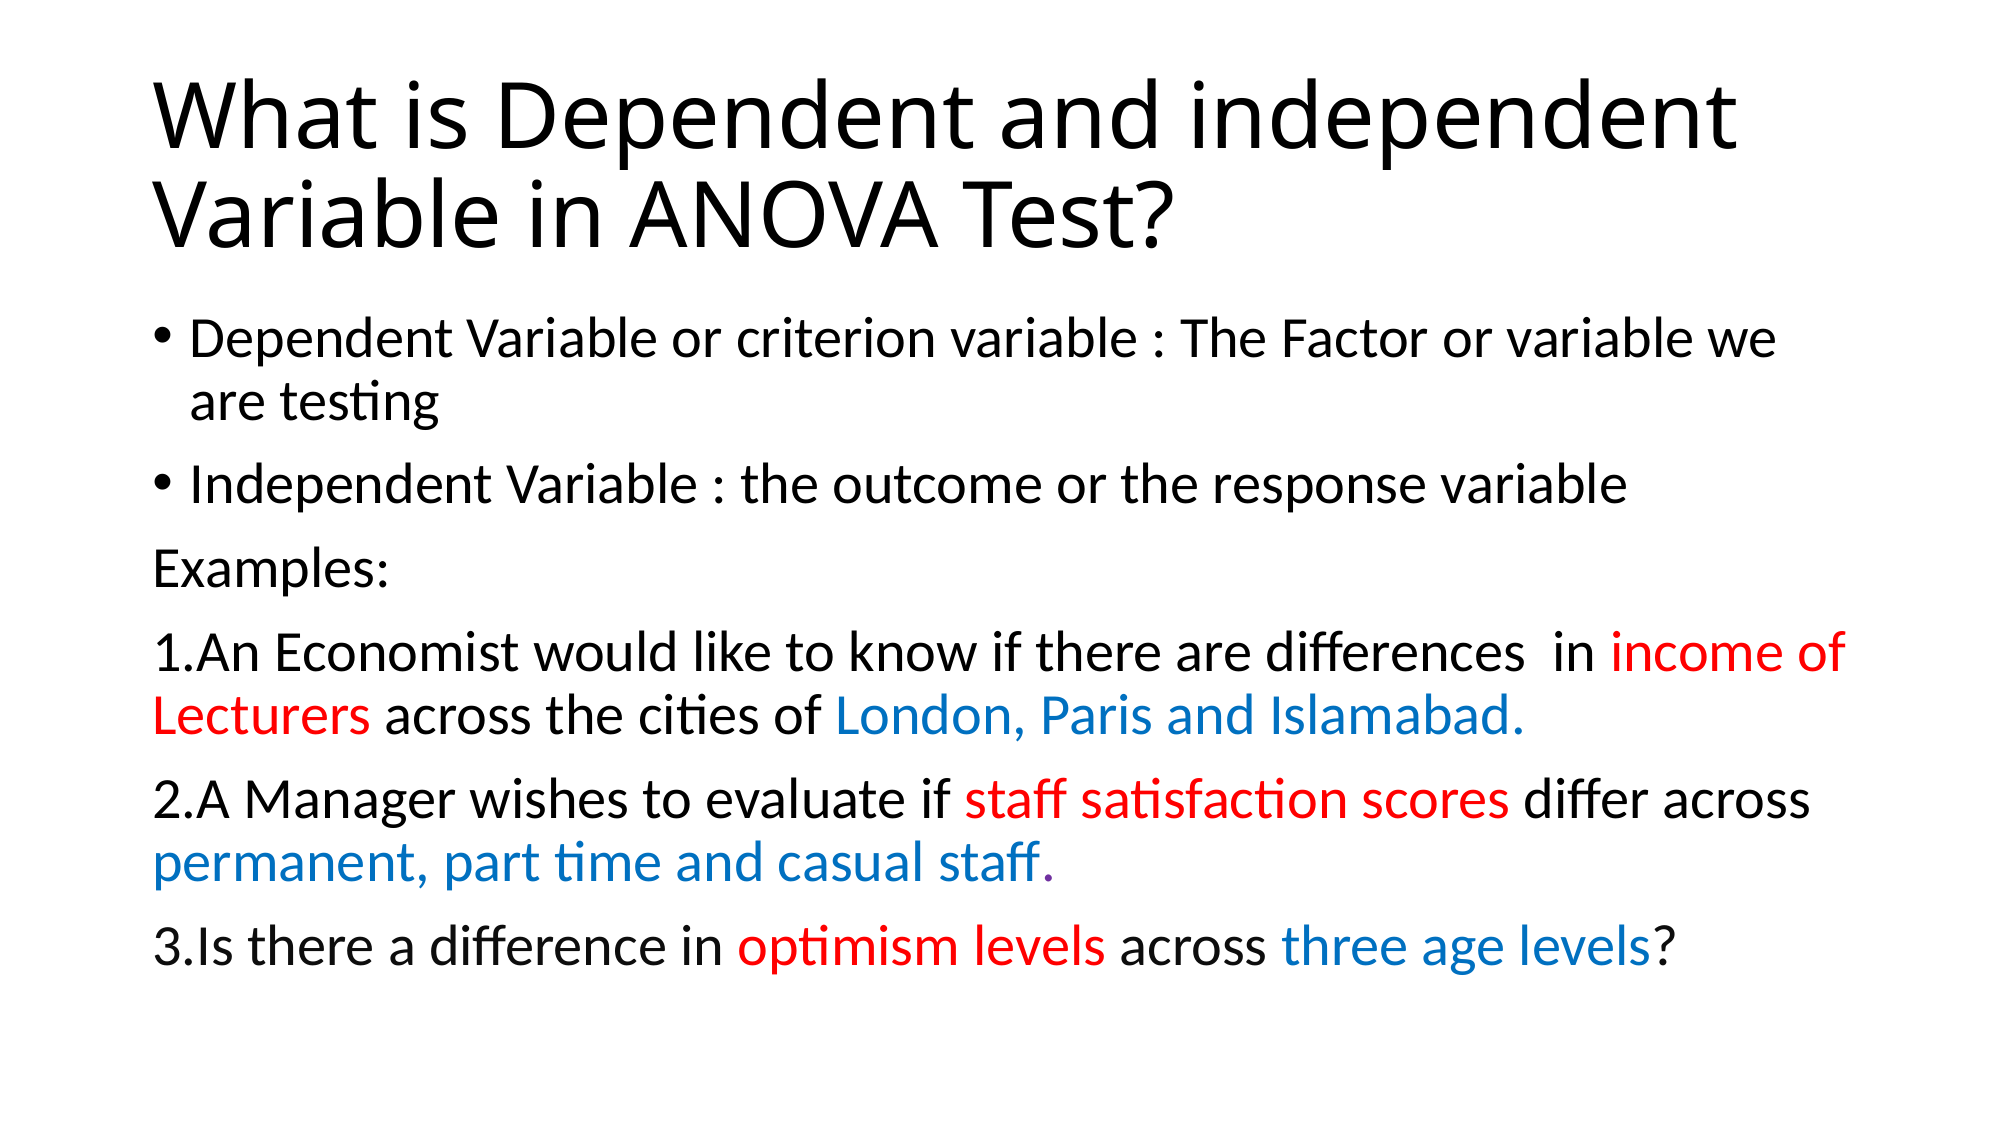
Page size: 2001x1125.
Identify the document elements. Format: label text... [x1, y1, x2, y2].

title What is Dependent and independent Variable in ANOVA Test? [137, 59, 1863, 278]
list Dependent Variable or criterion variable : The Factor or variable we are testing Independent Variable : the outcome or the response variable Examples: 1.An Economist would like to know if there are differences in income of Lecturers across the cities of London, Paris and Islamabad. 2.A Manager wishes to evaluate if staff satisfaction scores differ across permanent, part time and casual staff. 3.Is there a difference in optimism levels across three age levels? [137, 299, 1863, 1014]
